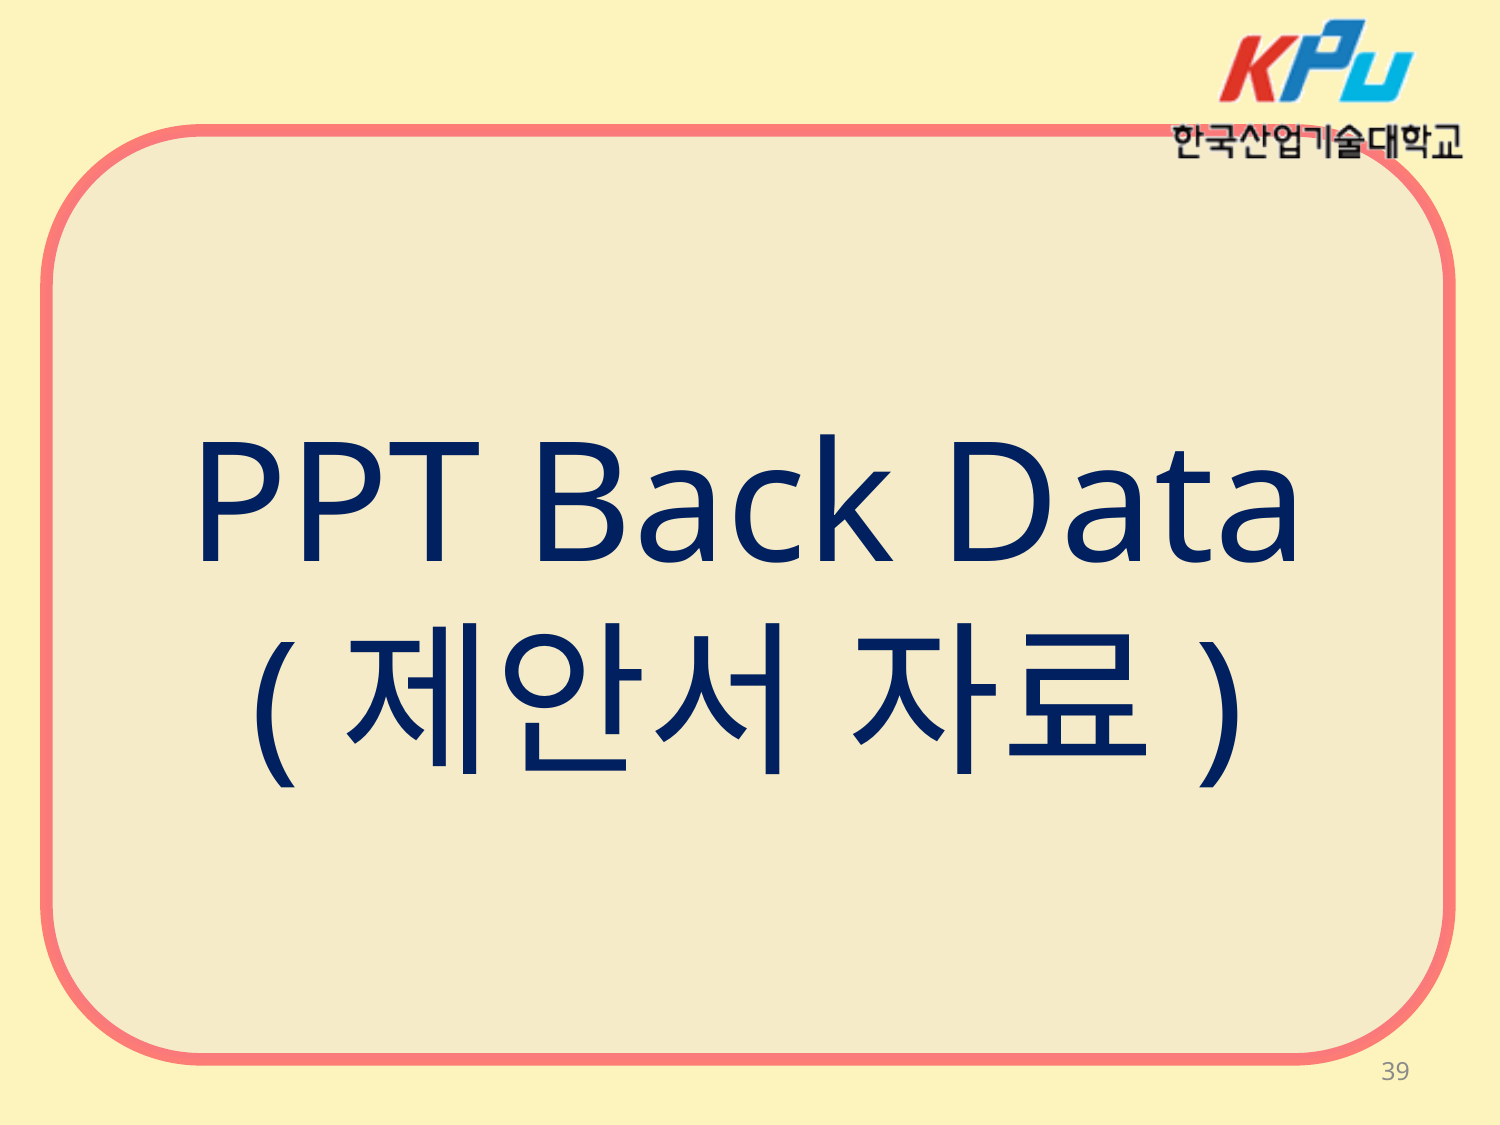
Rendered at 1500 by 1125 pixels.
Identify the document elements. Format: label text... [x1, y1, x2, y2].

picture [1115, 2, 1500, 162]
text_box PPT Back Data (제안서 자료) [44, 128, 1452, 1062]
slide_number 39 [1074, 1042, 1425, 1103]
